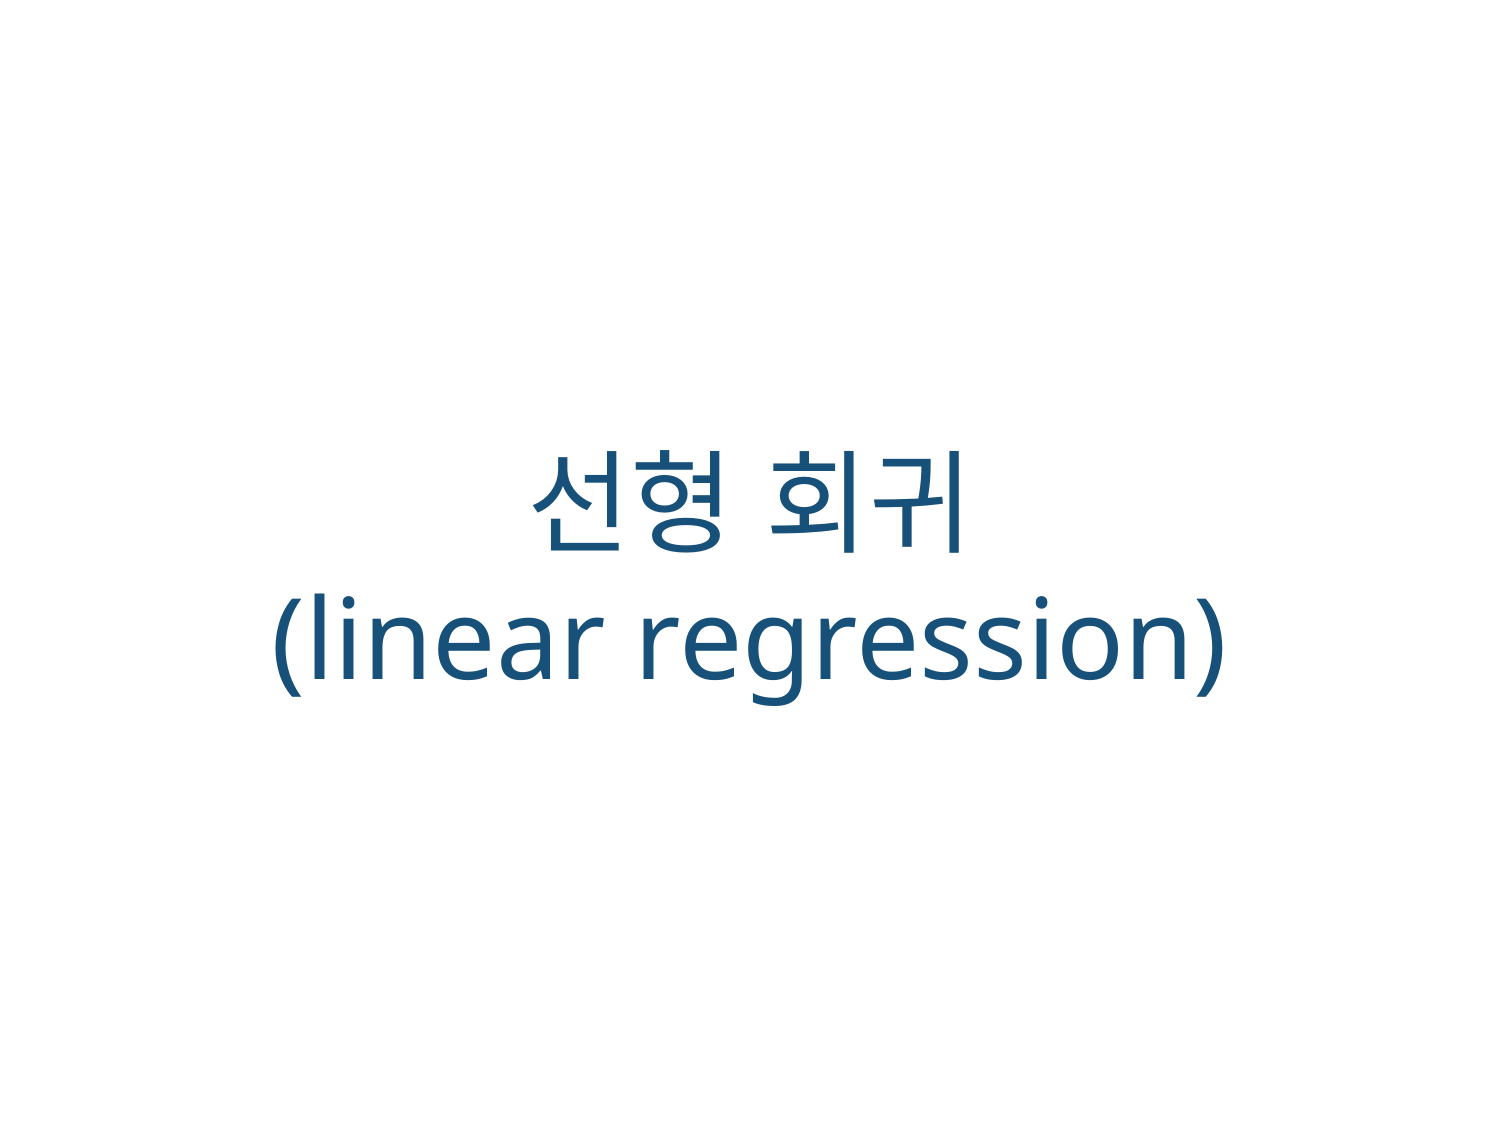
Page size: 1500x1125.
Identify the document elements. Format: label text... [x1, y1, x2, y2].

text_box 선형 회귀 (linear regression) [256, 424, 1244, 710]
